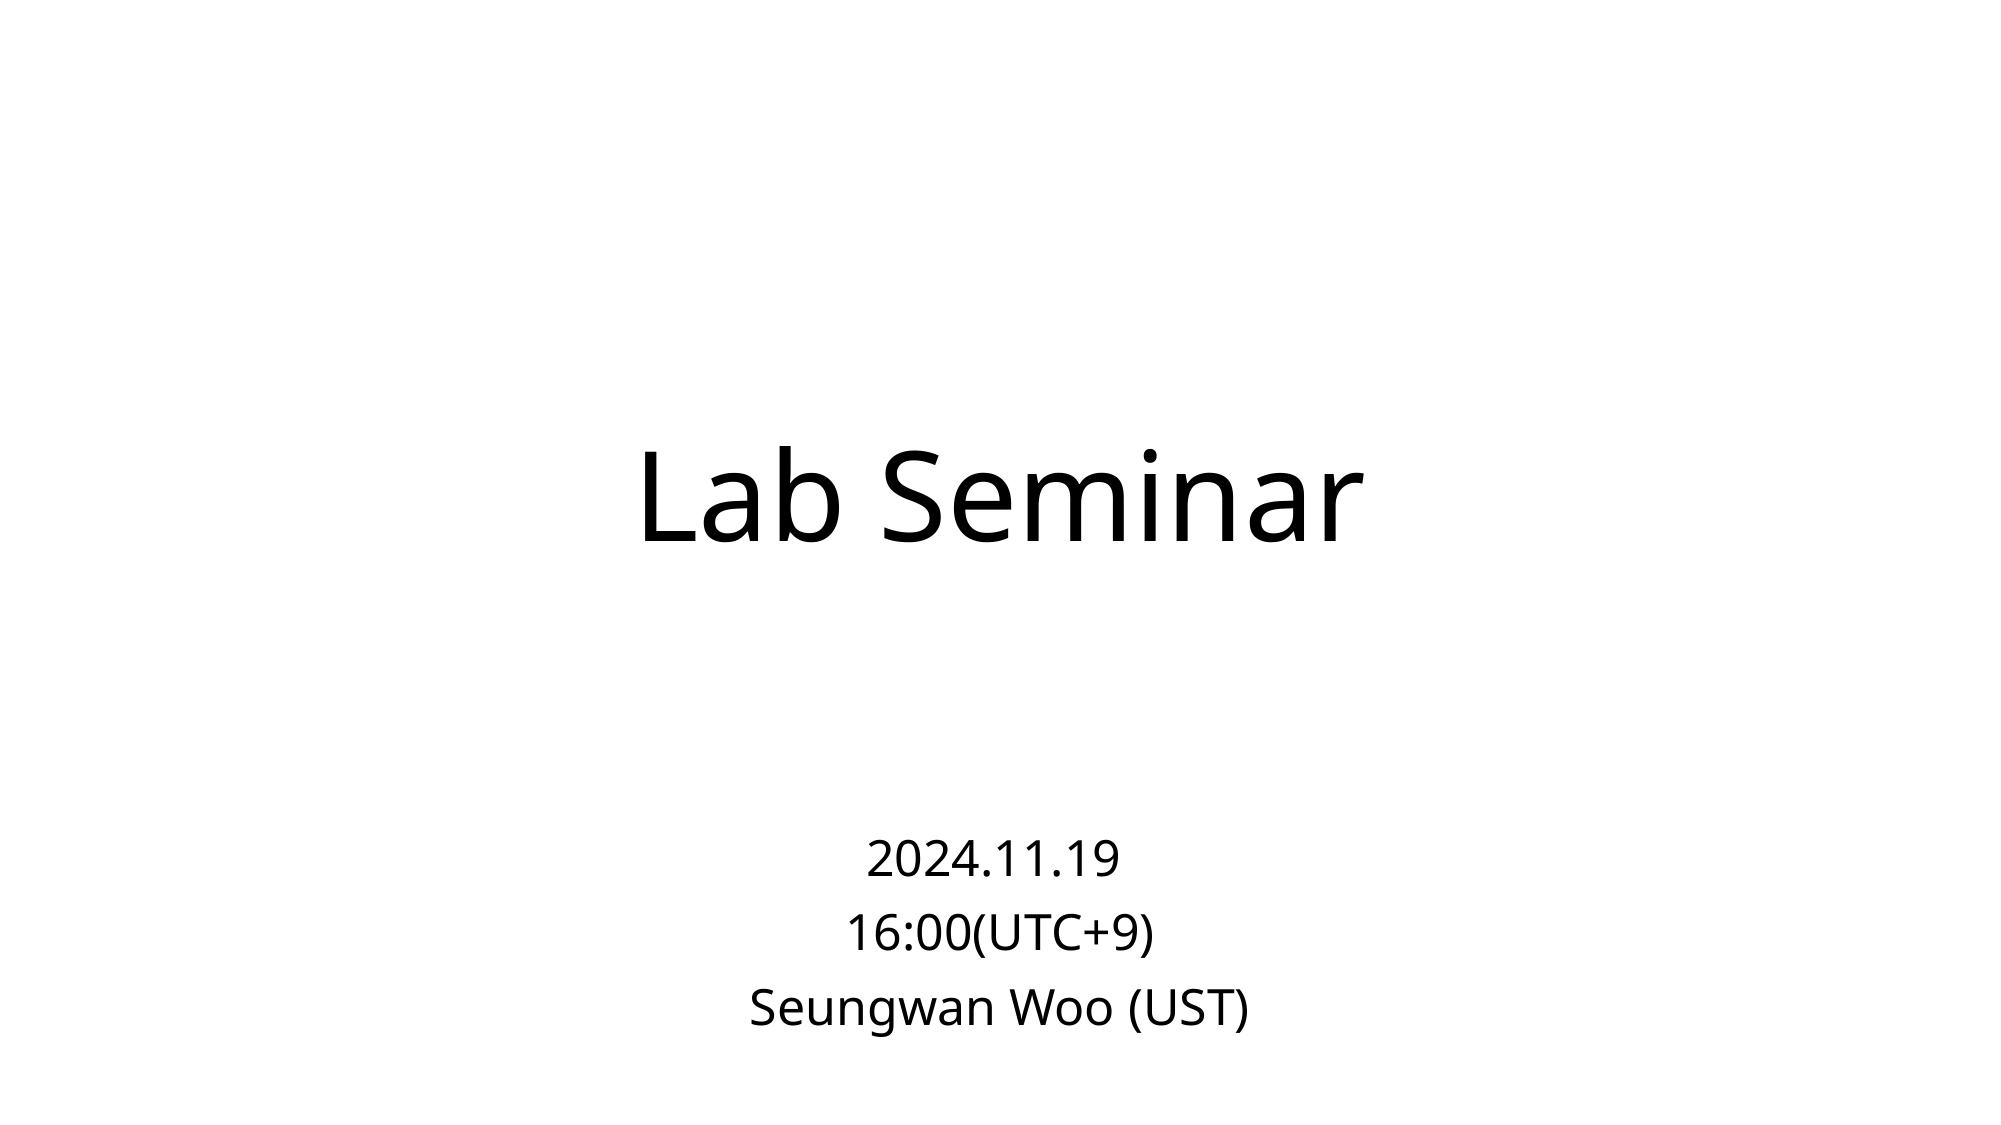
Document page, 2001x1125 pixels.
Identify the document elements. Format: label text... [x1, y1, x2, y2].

subtitle 2024.11.19 16:00(UTC+9) Seungwan Woo (UST) [249, 825, 1750, 1057]
title Lab Seminar [249, 184, 1750, 576]
